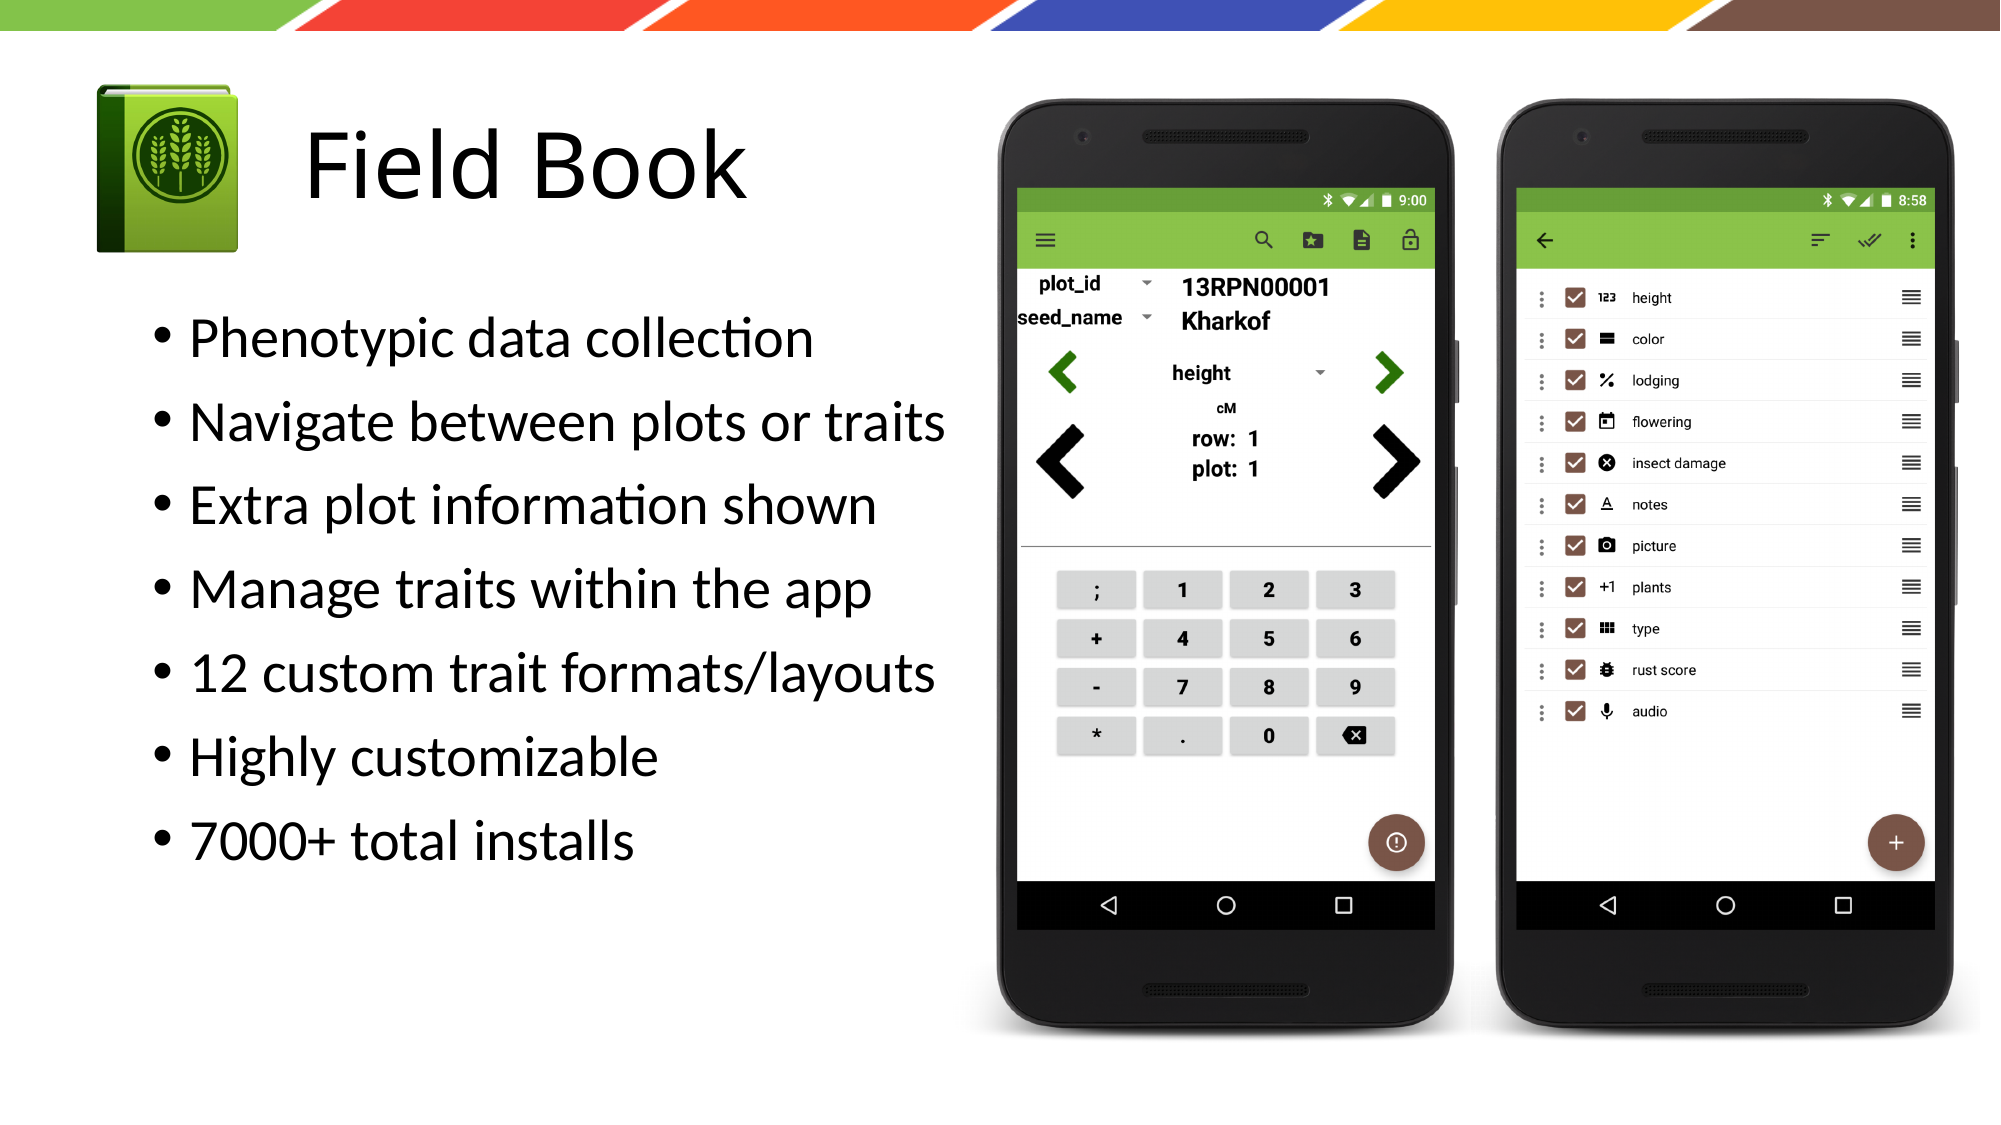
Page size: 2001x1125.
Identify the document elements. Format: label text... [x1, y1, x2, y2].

picture [950, 79, 1981, 1058]
title Field Book [137, 59, 1863, 278]
picture [77, 79, 256, 258]
list Phenotypic data collection Navigate between plots or traits Extra plot information shown Manage traits within the app 12 custom trait formats/layouts Highly customizable 7000+ total installs [137, 299, 950, 1014]
picture [0, 0, 2000, 31]
